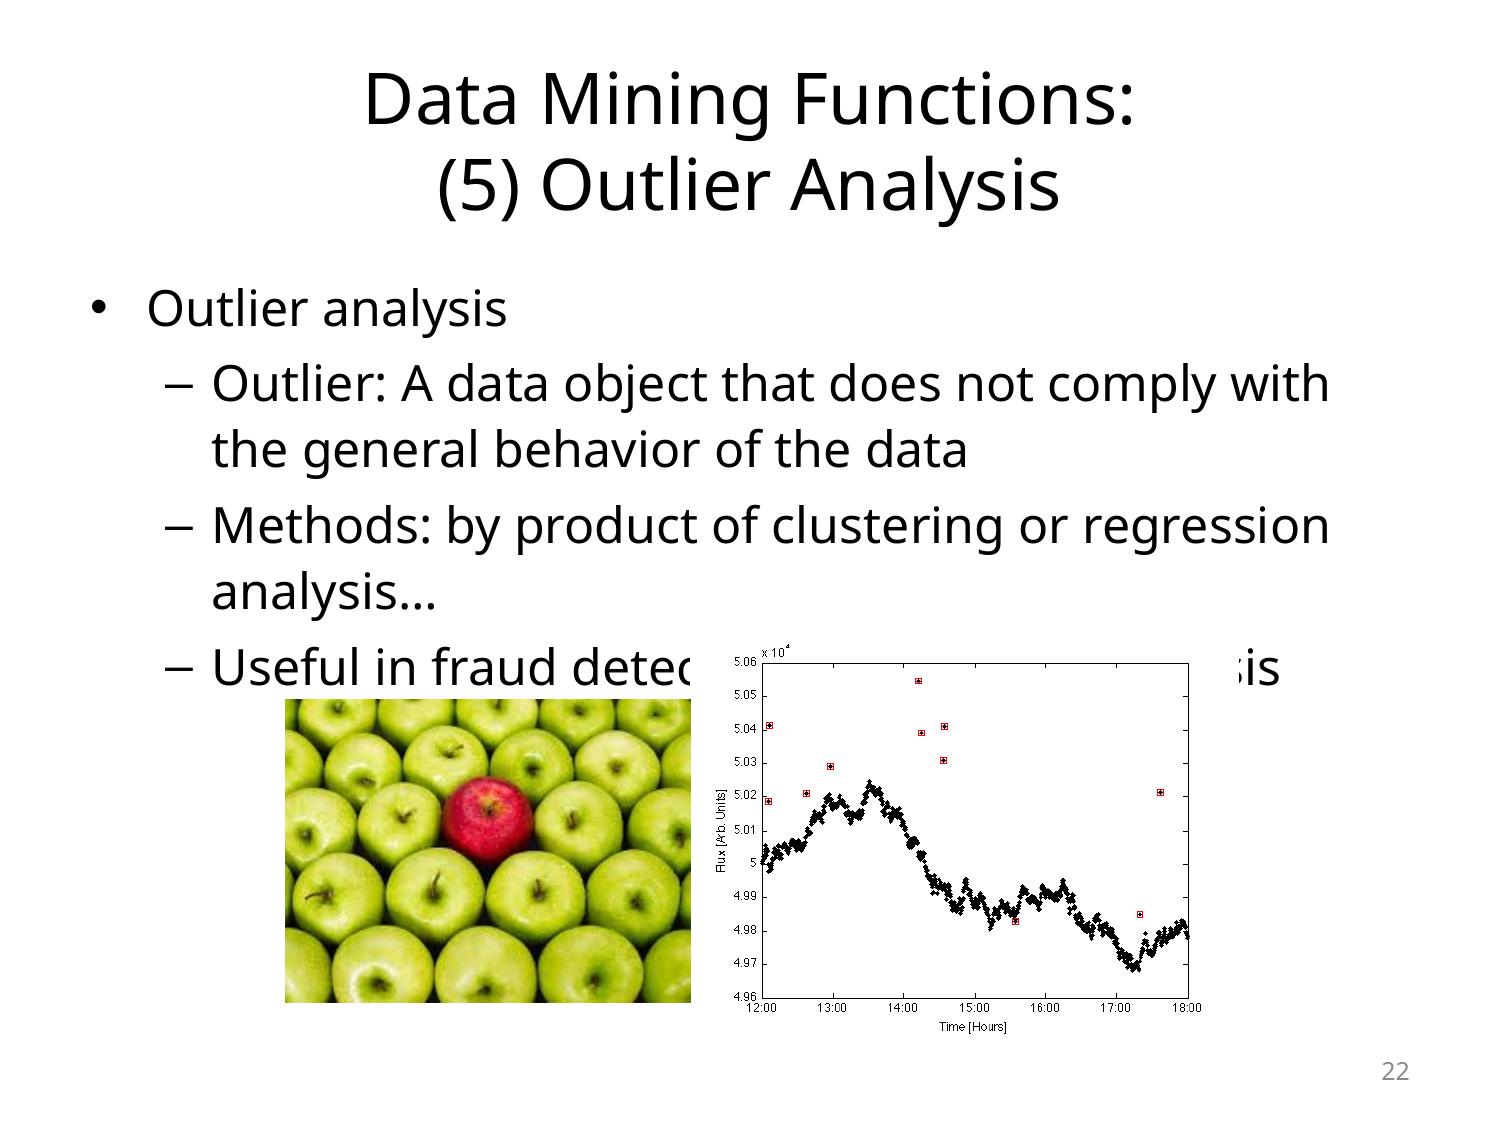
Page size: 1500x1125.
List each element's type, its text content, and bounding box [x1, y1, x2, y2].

picture [285, 630, 1240, 1043]
title Data Mining Functions: (5) Outlier Analysis [75, 45, 1425, 233]
list Outlier analysis Outlier: A data object that does not comply with the general behavior of the data Methods: by product of clustering or regression analysis… Useful in fraud detection, rare events analysis [75, 262, 1425, 1005]
slide_number 22 [1074, 1042, 1425, 1103]
